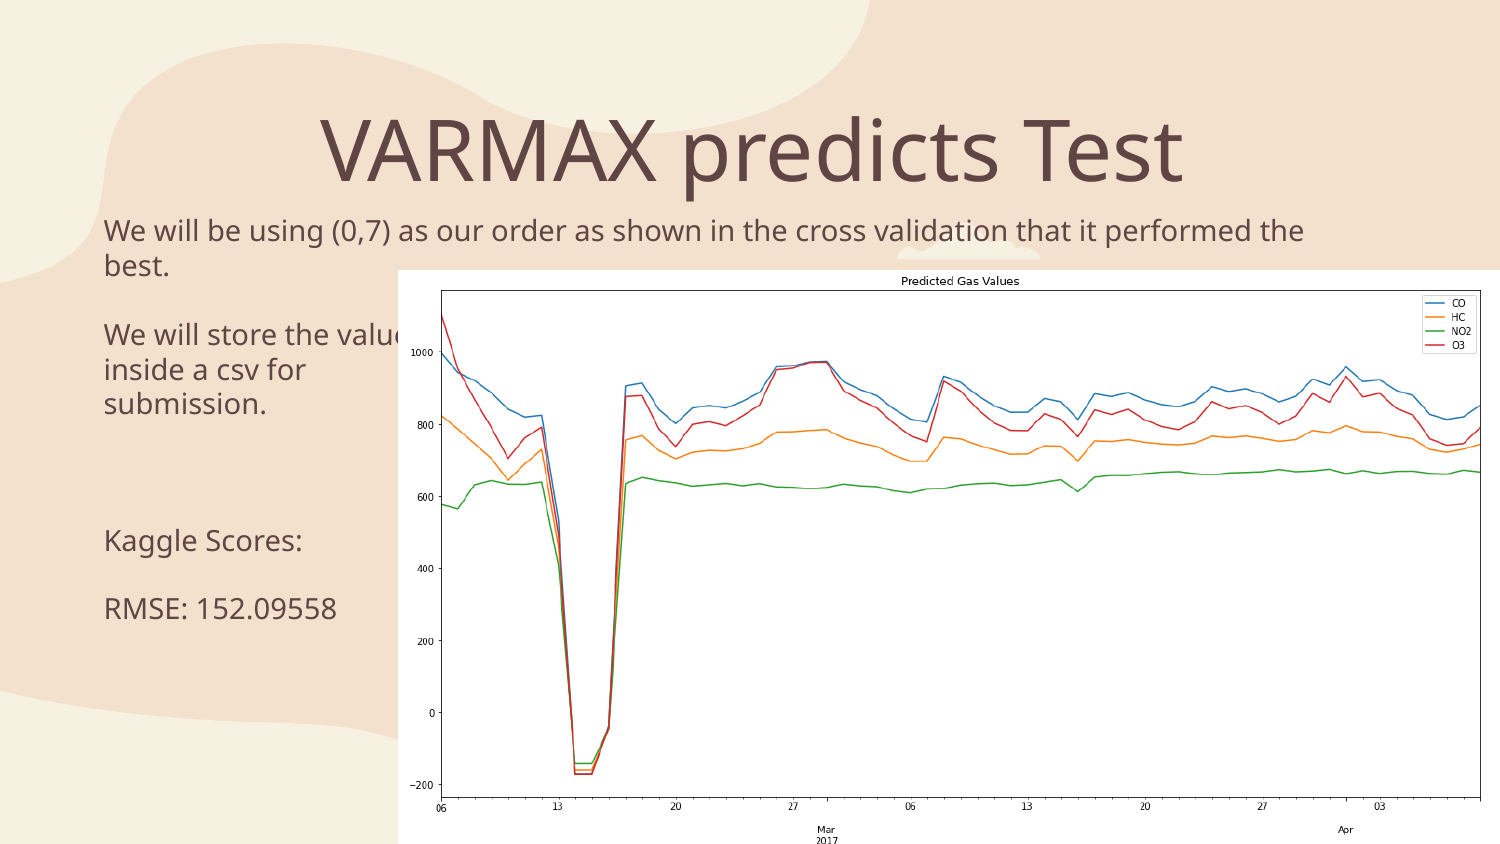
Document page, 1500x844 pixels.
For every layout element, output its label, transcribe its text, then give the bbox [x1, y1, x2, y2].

picture [397, 270, 1500, 844]
title VARMAX predicts Test [88, 80, 1418, 175]
list We will be using (0,7) as our order as shown in the cross validation that it performed the best. We will store the values inside a csv for submission. Kaggle Scores: RMSE: 152.09558 [88, 197, 1344, 771]
